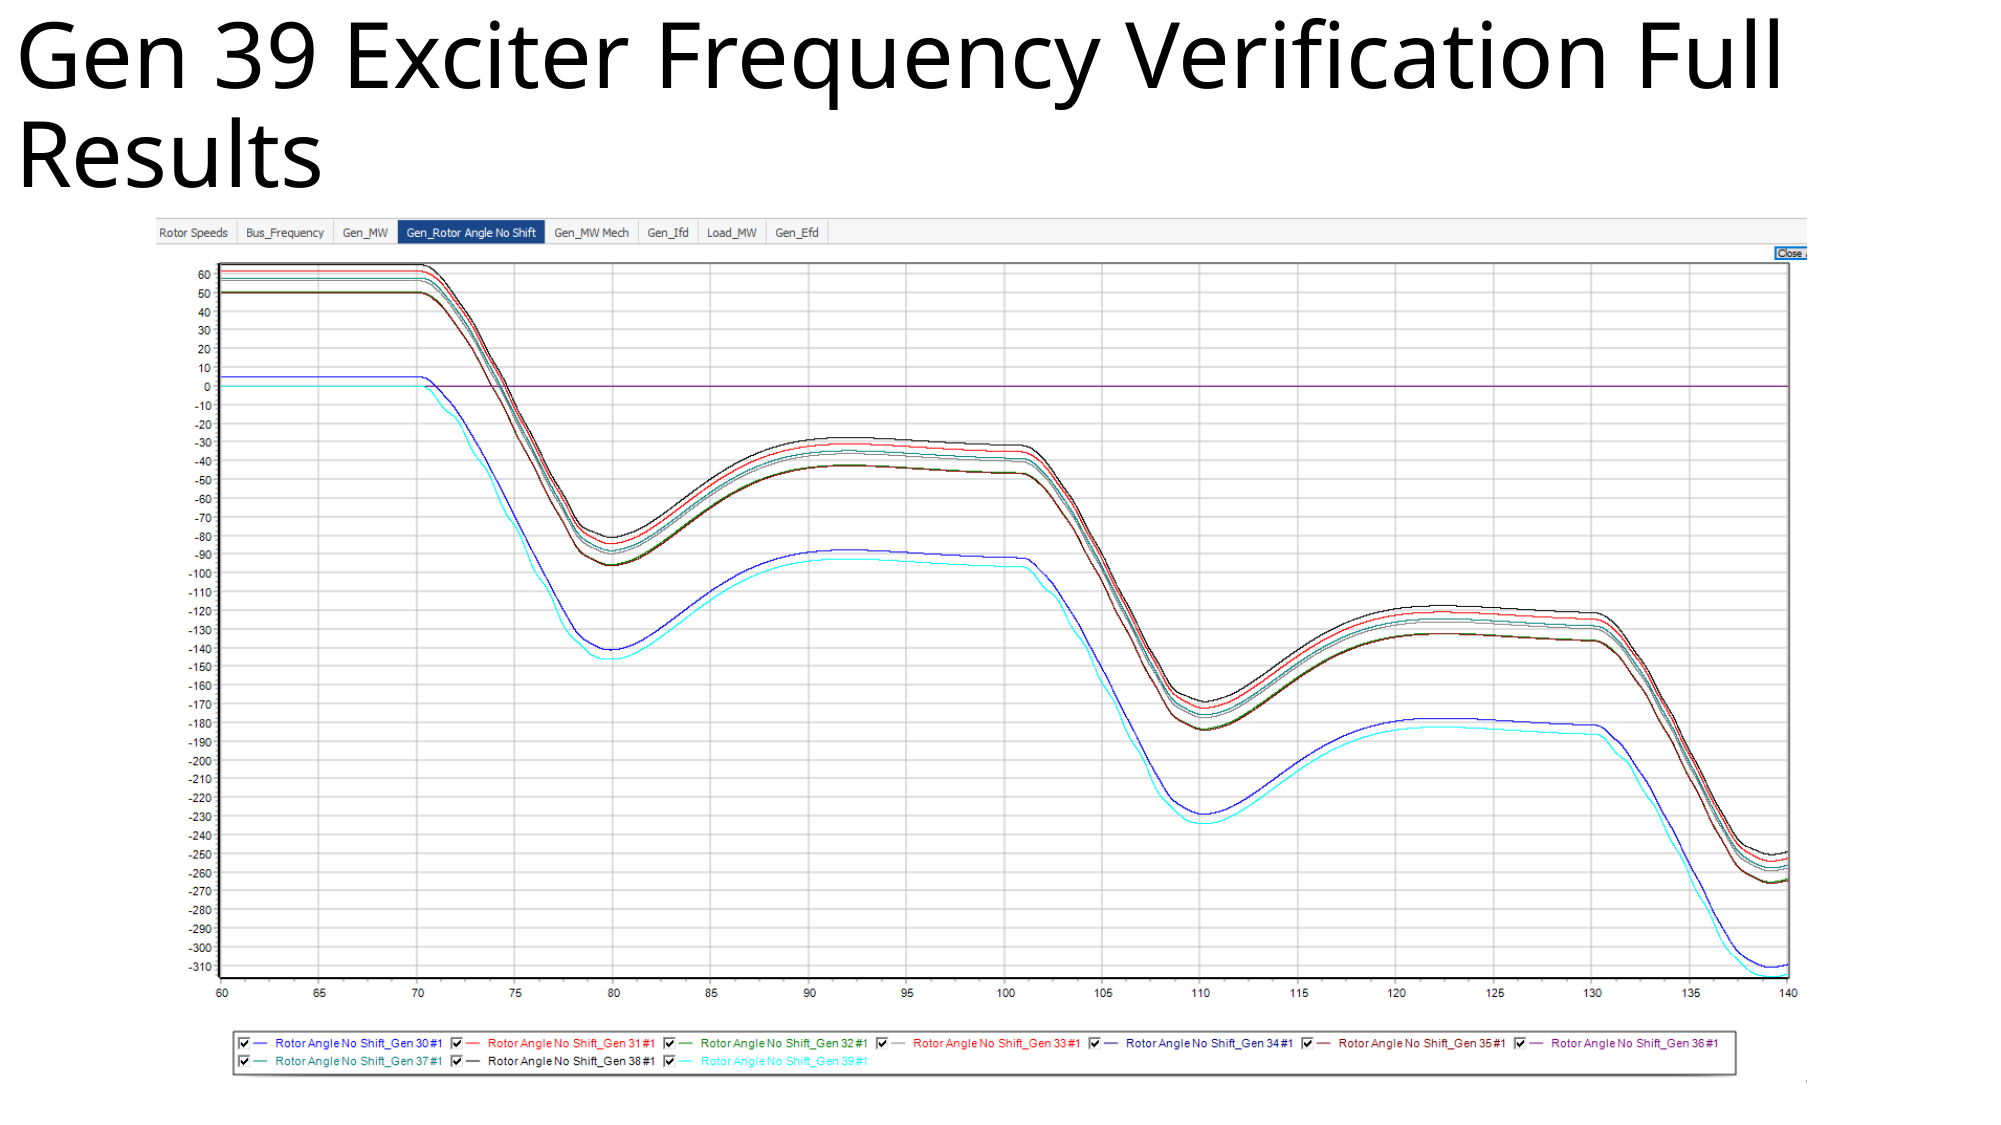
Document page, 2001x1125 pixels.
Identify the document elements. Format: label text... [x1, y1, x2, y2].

title Gen 39 Exciter Frequency Verification Full Results [0, 0, 2000, 218]
picture [156, 217, 1807, 1083]
